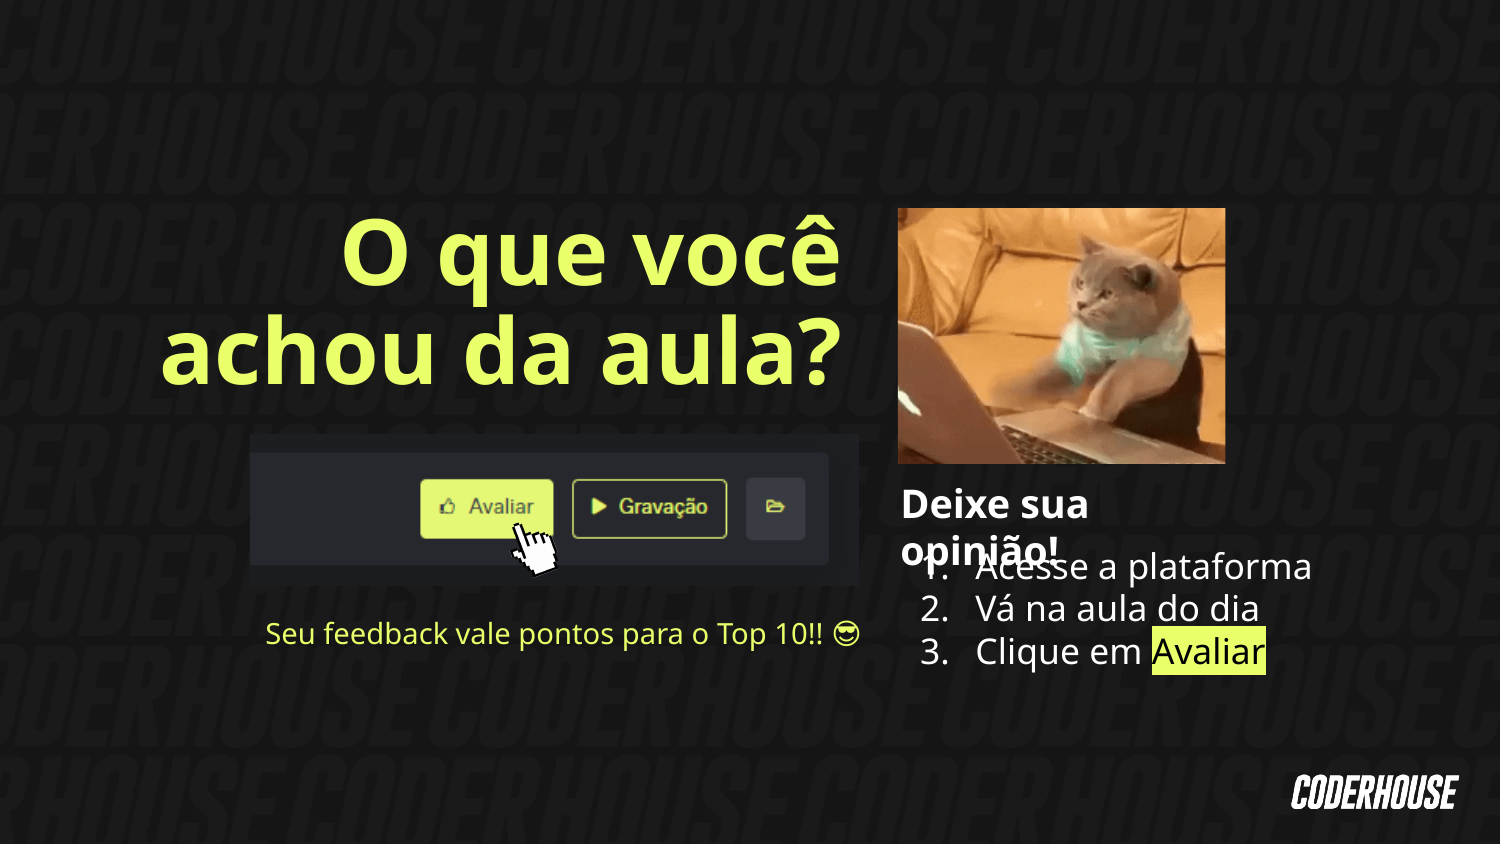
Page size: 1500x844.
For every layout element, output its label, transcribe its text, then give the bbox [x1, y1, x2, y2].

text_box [250, 433, 859, 586]
text_box Seu feedback vale pontos para o Top 10!! 😎 [250, 600, 1227, 666]
text_box Acesse a plataforma Vá na aula do dia Clique em Avaliar [885, 528, 1379, 687]
text_box O que você achou da aula? [121, 191, 859, 420]
picture [0, 0, 1500, 844]
text_box Deixe sua opinião! [885, 463, 1271, 589]
